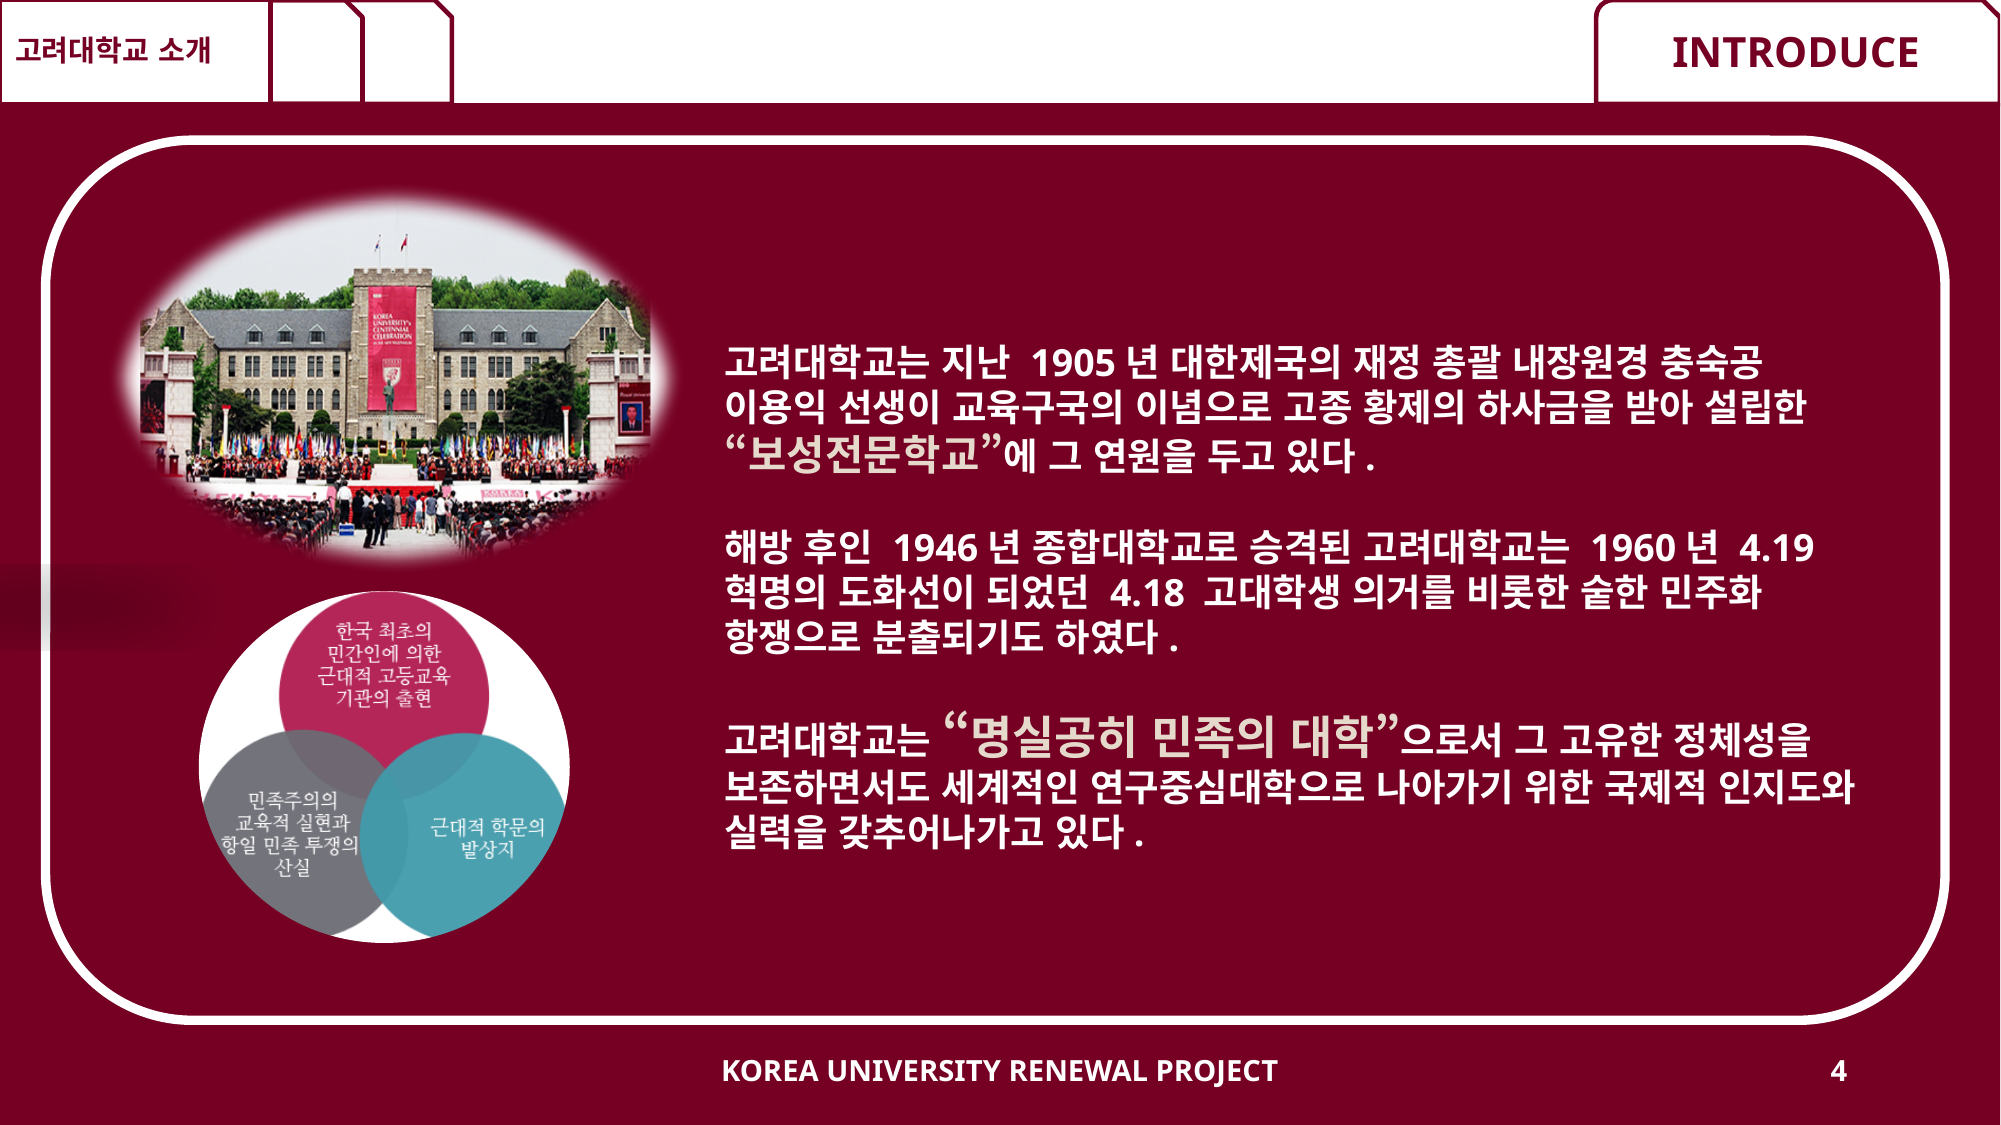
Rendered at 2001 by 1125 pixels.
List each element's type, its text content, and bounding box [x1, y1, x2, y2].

slide_number 4 [1412, 1042, 1863, 1103]
title 고려대학교 소개 [0, 0, 273, 106]
text_box 고려대학교는 지난 1905년 대한제국의 재정 총괄 내장원경 충숙공 이용익 선생이 교육구국의 이념으로 고종 황제의 하사금을 받아 설립한 “보성전문학교”에 그 연원을 두고 있다. 해방 후인 1946년 종합대학교로 승격된 고려대학교는 1960년 4.19 혁명의 도화선이 되었던 4.18 고대학생 의거를 비롯한 숱한 민주화 항쟁으로 분출되기도 하였다. 고려대학교는 “명실공히 민족의 대학”으로서 그 고유한 정체성을 보존하면서도 세계적인 연구중심대학으로 나아가기 위한 국제적 인지도와 실력을 갖추어나가고 있다. [709, 331, 1881, 862]
picture [198, 591, 570, 943]
footer KOREA UNIVERSITY RENEWAL PROJECT [662, 1042, 1338, 1103]
picture [105, 181, 686, 575]
